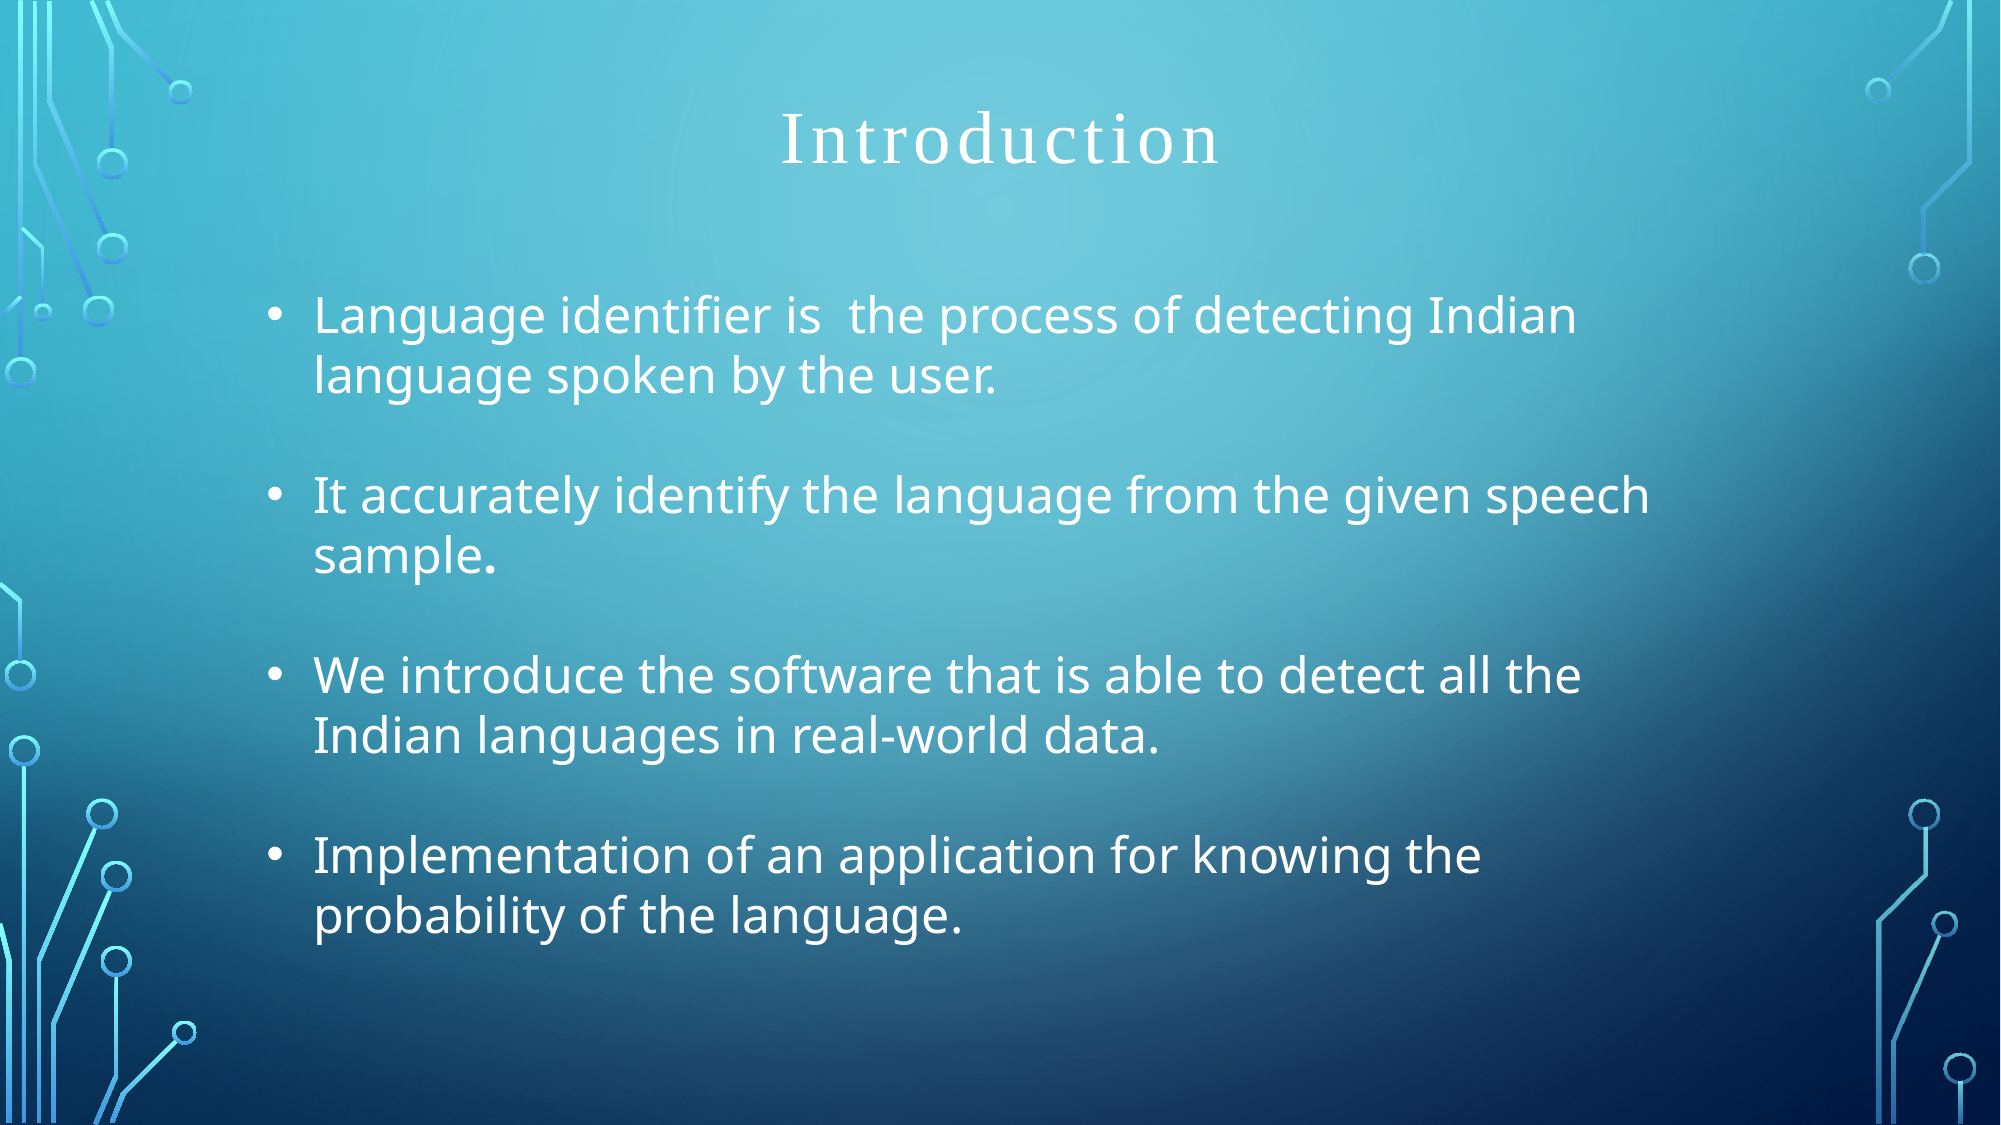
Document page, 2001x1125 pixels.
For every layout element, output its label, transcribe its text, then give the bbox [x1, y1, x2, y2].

text_box Introduction [220, 80, 1780, 186]
text_box Language identifier is the process of detecting Indian language spoken by the user. It accurately identify the language from the given speech sample. We introduce the software that is able to detect all the Indian languages in real-world data. Implementation of an application for knowing the probability of the language. [251, 275, 1749, 1071]
